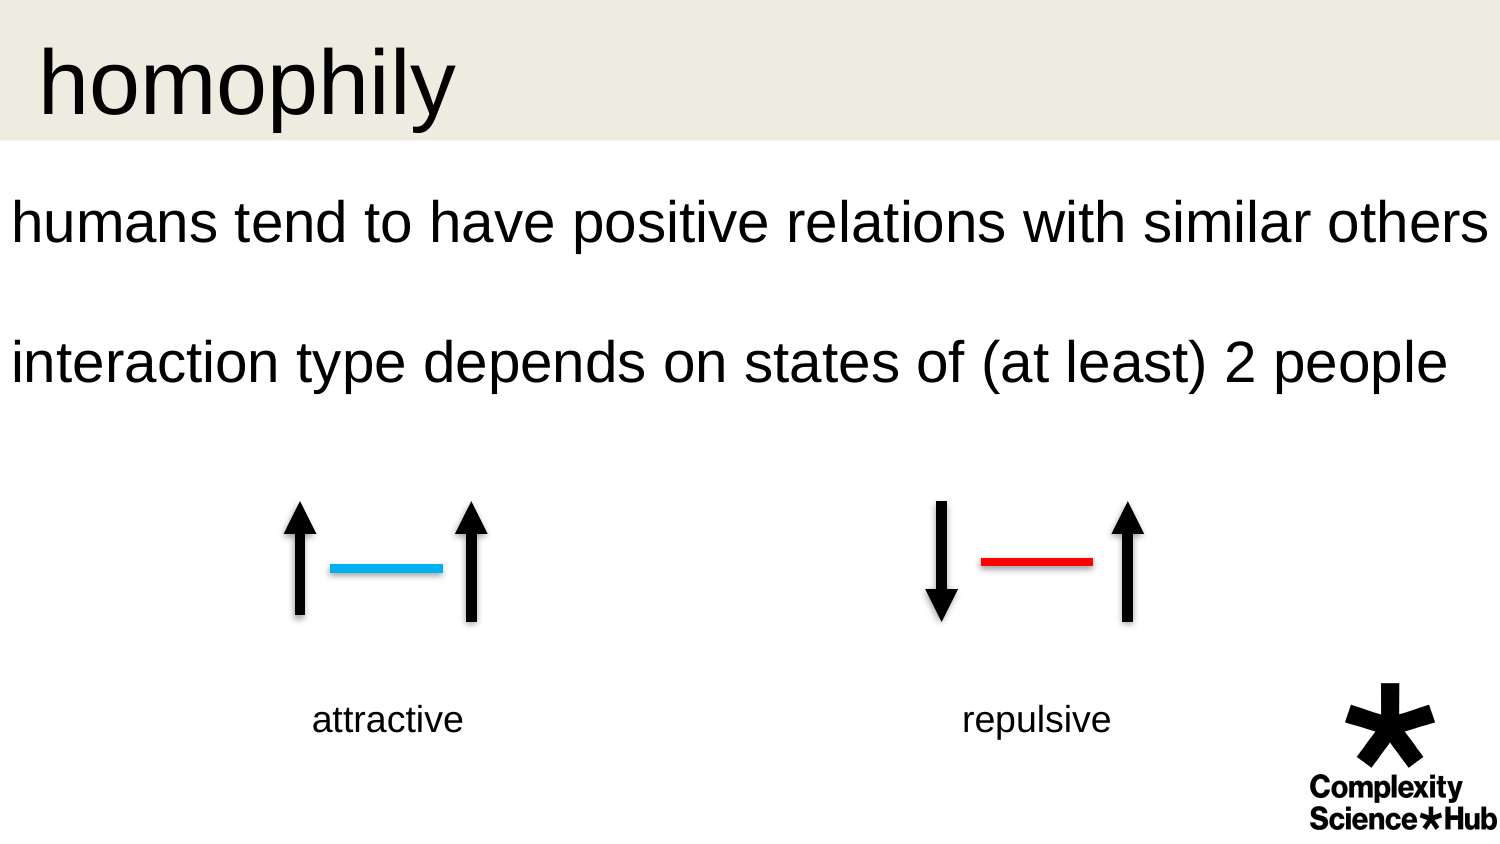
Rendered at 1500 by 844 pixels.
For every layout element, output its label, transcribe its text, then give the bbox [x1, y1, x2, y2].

text_box repulsive [954, 686, 1120, 747]
picture [1310, 678, 1497, 830]
title homophily [30, 6, 1428, 149]
text_box humans tend to have positive relations with similar others interaction type depends on states of (at least) 2 people [3, 176, 1500, 402]
text_box attractive [304, 686, 472, 747]
